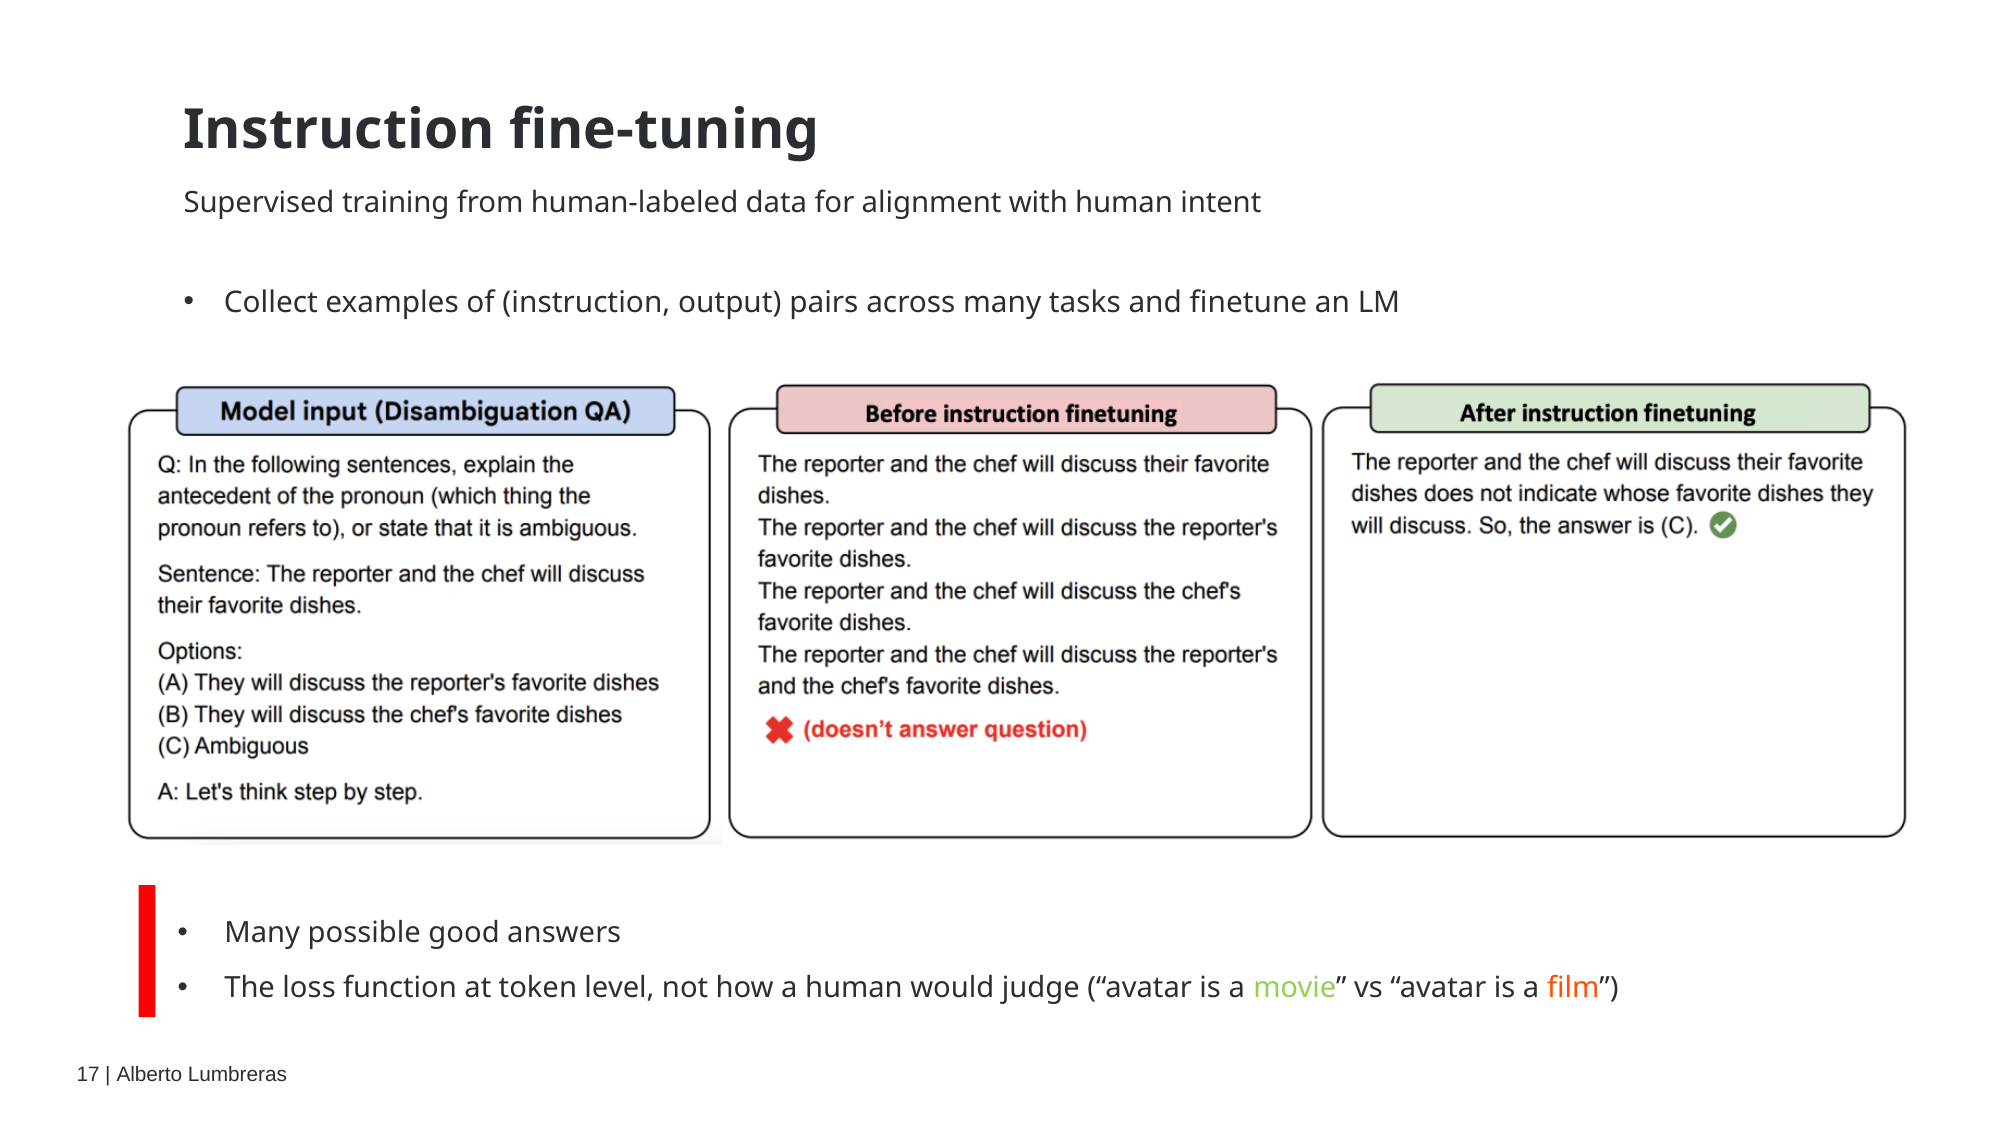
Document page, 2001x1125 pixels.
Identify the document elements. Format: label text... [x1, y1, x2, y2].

text_box Instruction fine-tuning [168, 93, 1832, 168]
text_box [138, 884, 156, 1018]
slide_number 17 | Alberto Lumbreras [61, 1042, 327, 1103]
text_box Supervised training from human-labeled data for alignment with human intent [168, 168, 1832, 227]
picture [122, 369, 1914, 849]
text_box Many possible good answers The loss function at token level, not how a human would judge (“avatar is a movie” vs “avatar is a film”) [177, 899, 1832, 1032]
text_box Collect examples of (instruction, output) pairs across many tasks and finetune an LM [168, 268, 1420, 370]
